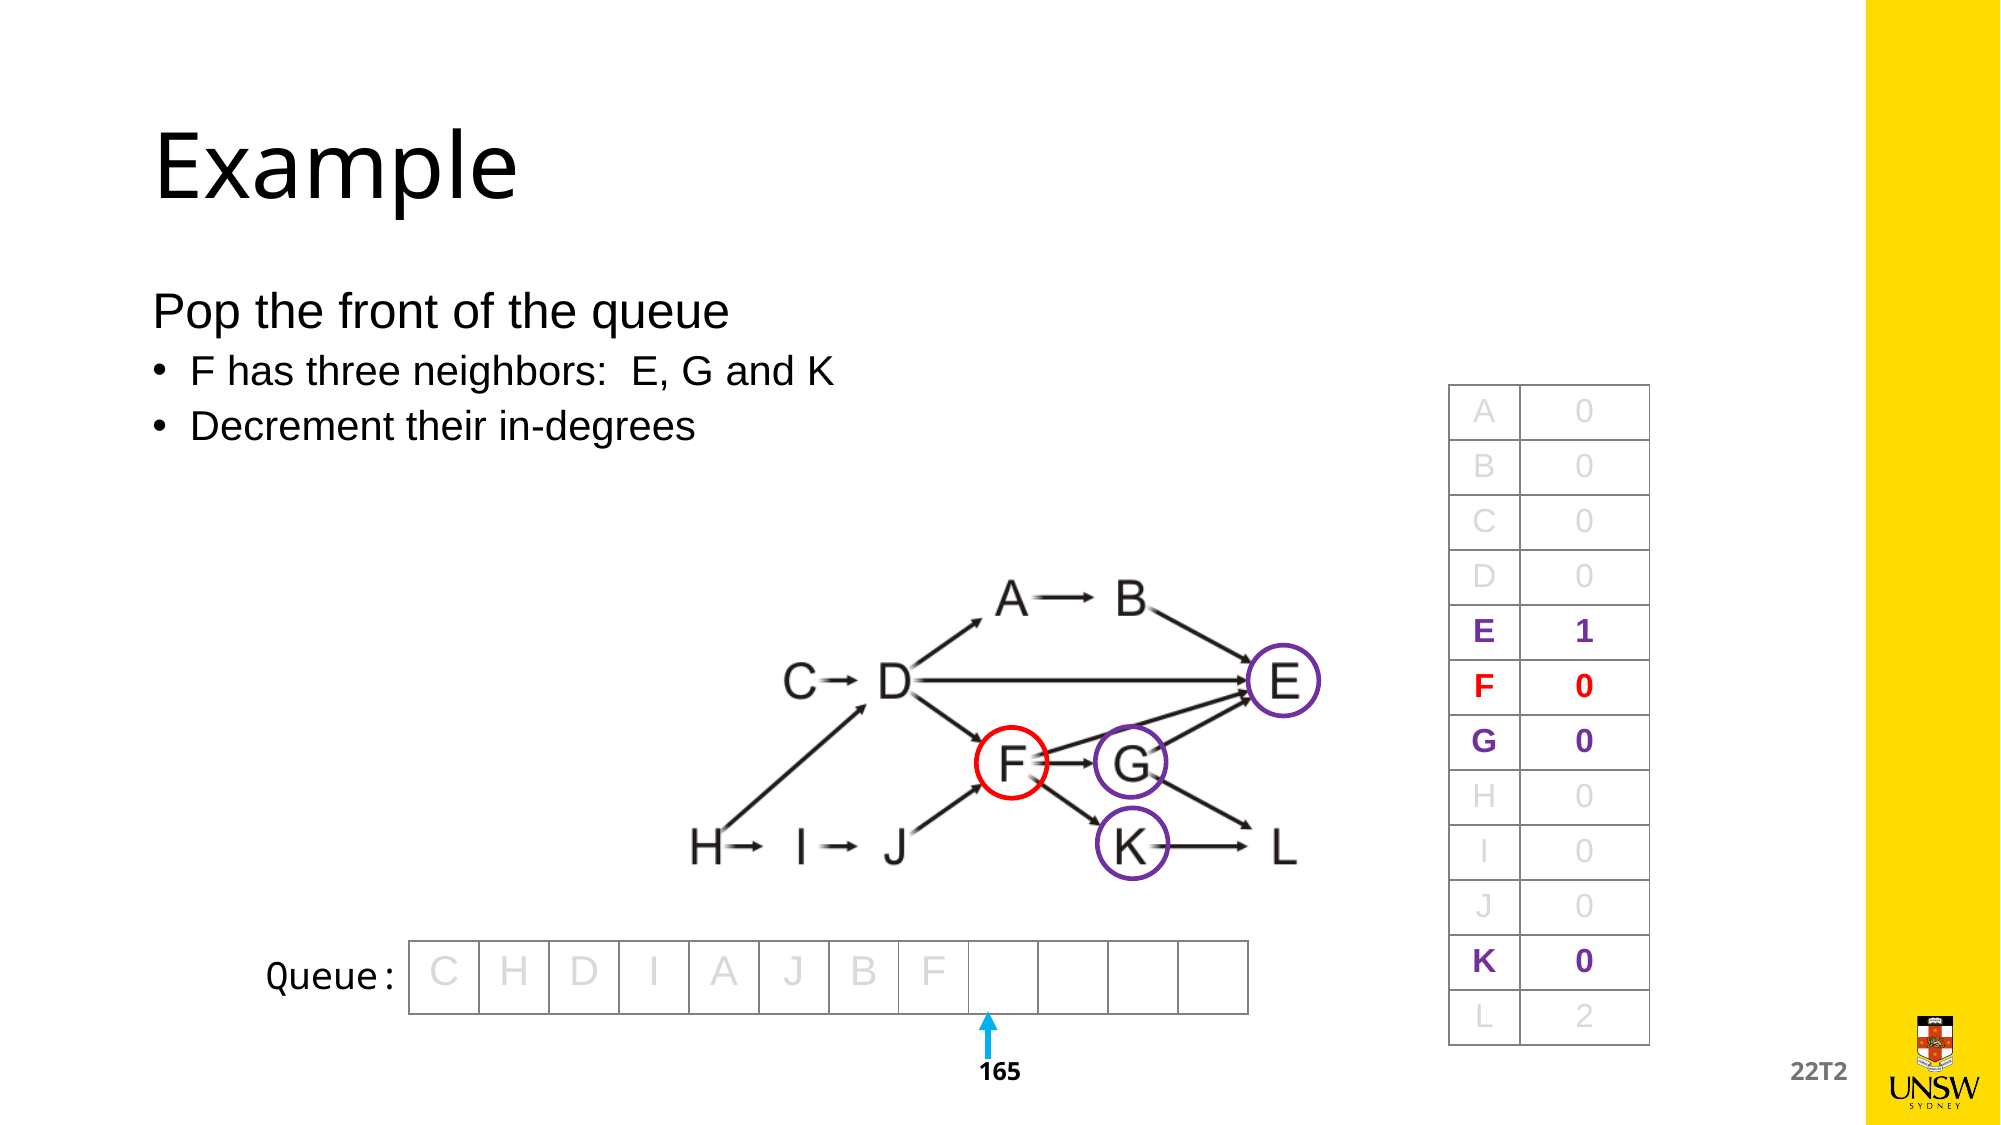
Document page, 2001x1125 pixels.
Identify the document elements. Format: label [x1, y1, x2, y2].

table_header [969, 942, 1037, 1013]
table_header [1521, 386, 1649, 439]
table_header [1039, 942, 1107, 1013]
table_cell [1450, 771, 1519, 824]
table_cell [1450, 606, 1519, 659]
table_cell [1521, 661, 1649, 714]
table_cell [1521, 936, 1649, 989]
picture [669, 562, 1331, 882]
table_header [480, 942, 548, 1013]
table_cell [1450, 441, 1519, 494]
table_cell [1521, 716, 1649, 769]
title [137, 59, 1863, 277]
table_cell [1450, 881, 1519, 934]
table_cell [1521, 991, 1649, 1042]
table_cell [1450, 661, 1519, 714]
table_cell [1450, 991, 1519, 1042]
table_cell [1521, 826, 1649, 879]
table_cell [1521, 496, 1649, 549]
table_cell [1521, 551, 1649, 604]
table_header [550, 942, 618, 1013]
table_header [899, 942, 968, 1013]
table_cell [1450, 826, 1519, 879]
picture [1890, 1016, 1980, 1109]
table_cell [1450, 716, 1519, 769]
table_cell [1521, 606, 1649, 659]
list [137, 277, 1863, 992]
text_box [250, 944, 416, 1005]
table_header [760, 942, 828, 1013]
table_header [1179, 942, 1247, 1013]
table_header [410, 942, 478, 1013]
table_cell [1521, 441, 1649, 494]
table_header [1109, 942, 1177, 1013]
table_header [690, 942, 758, 1013]
table_header [830, 942, 898, 1013]
table_header [620, 942, 688, 1013]
table_header [1450, 386, 1519, 439]
table_cell [1450, 551, 1519, 604]
footer [1225, 1042, 1863, 1103]
table_cell [1450, 496, 1519, 549]
slide_number [774, 1042, 1225, 1103]
table_cell [1450, 936, 1519, 989]
table_cell [1521, 771, 1649, 824]
table_cell [1521, 881, 1649, 934]
